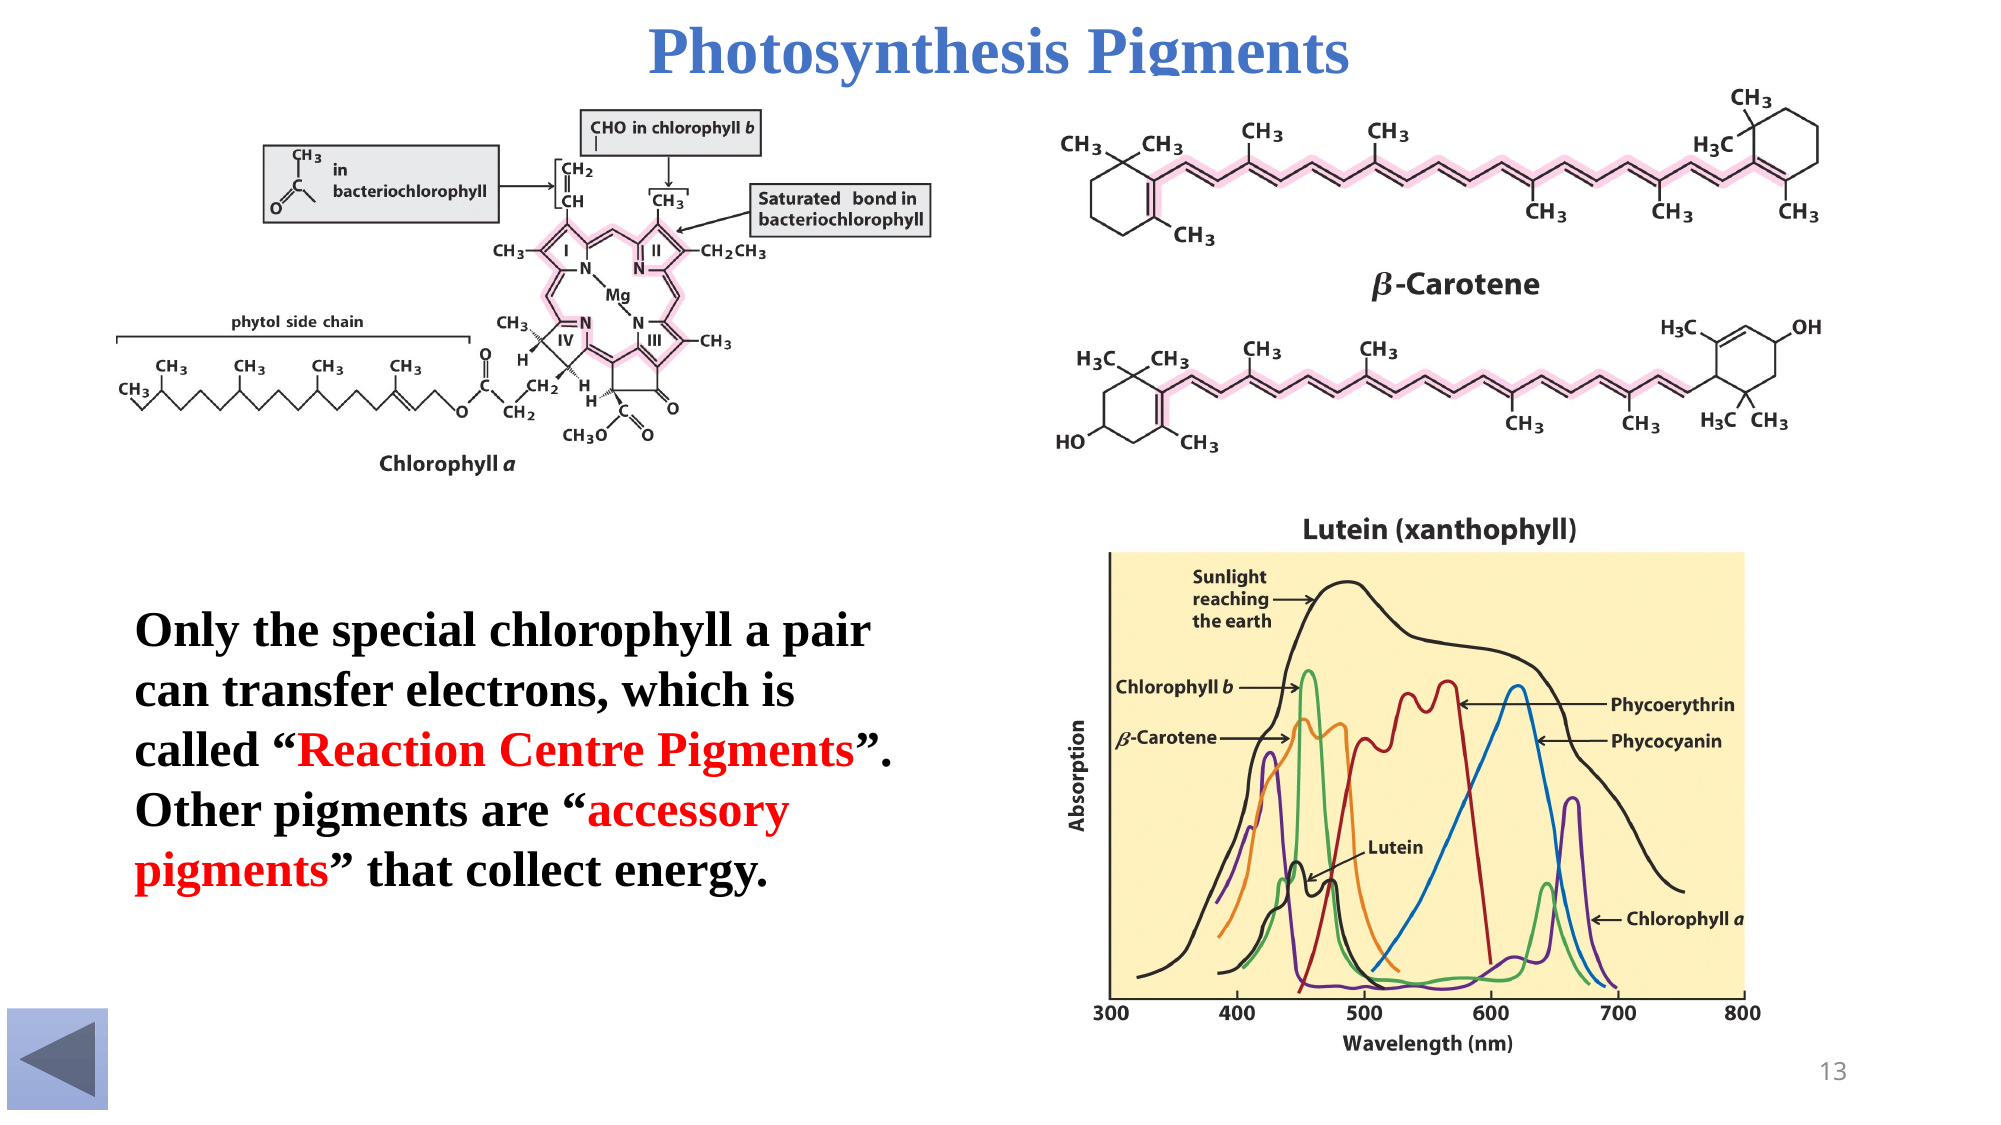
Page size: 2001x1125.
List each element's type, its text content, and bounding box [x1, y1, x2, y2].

text_box Only the special chlorophyll a pair can transfer electrons, which is called “Reaction Centre Pigments”. Other pigments are “accessory pigments” that collect energy. [119, 589, 941, 905]
slide_number 13 [1412, 1042, 1863, 1103]
text_box Photosynthesis Pigments [633, 0, 1367, 95]
picture [1049, 76, 1828, 1061]
text_box [7, 1008, 109, 1111]
picture [106, 101, 936, 484]
